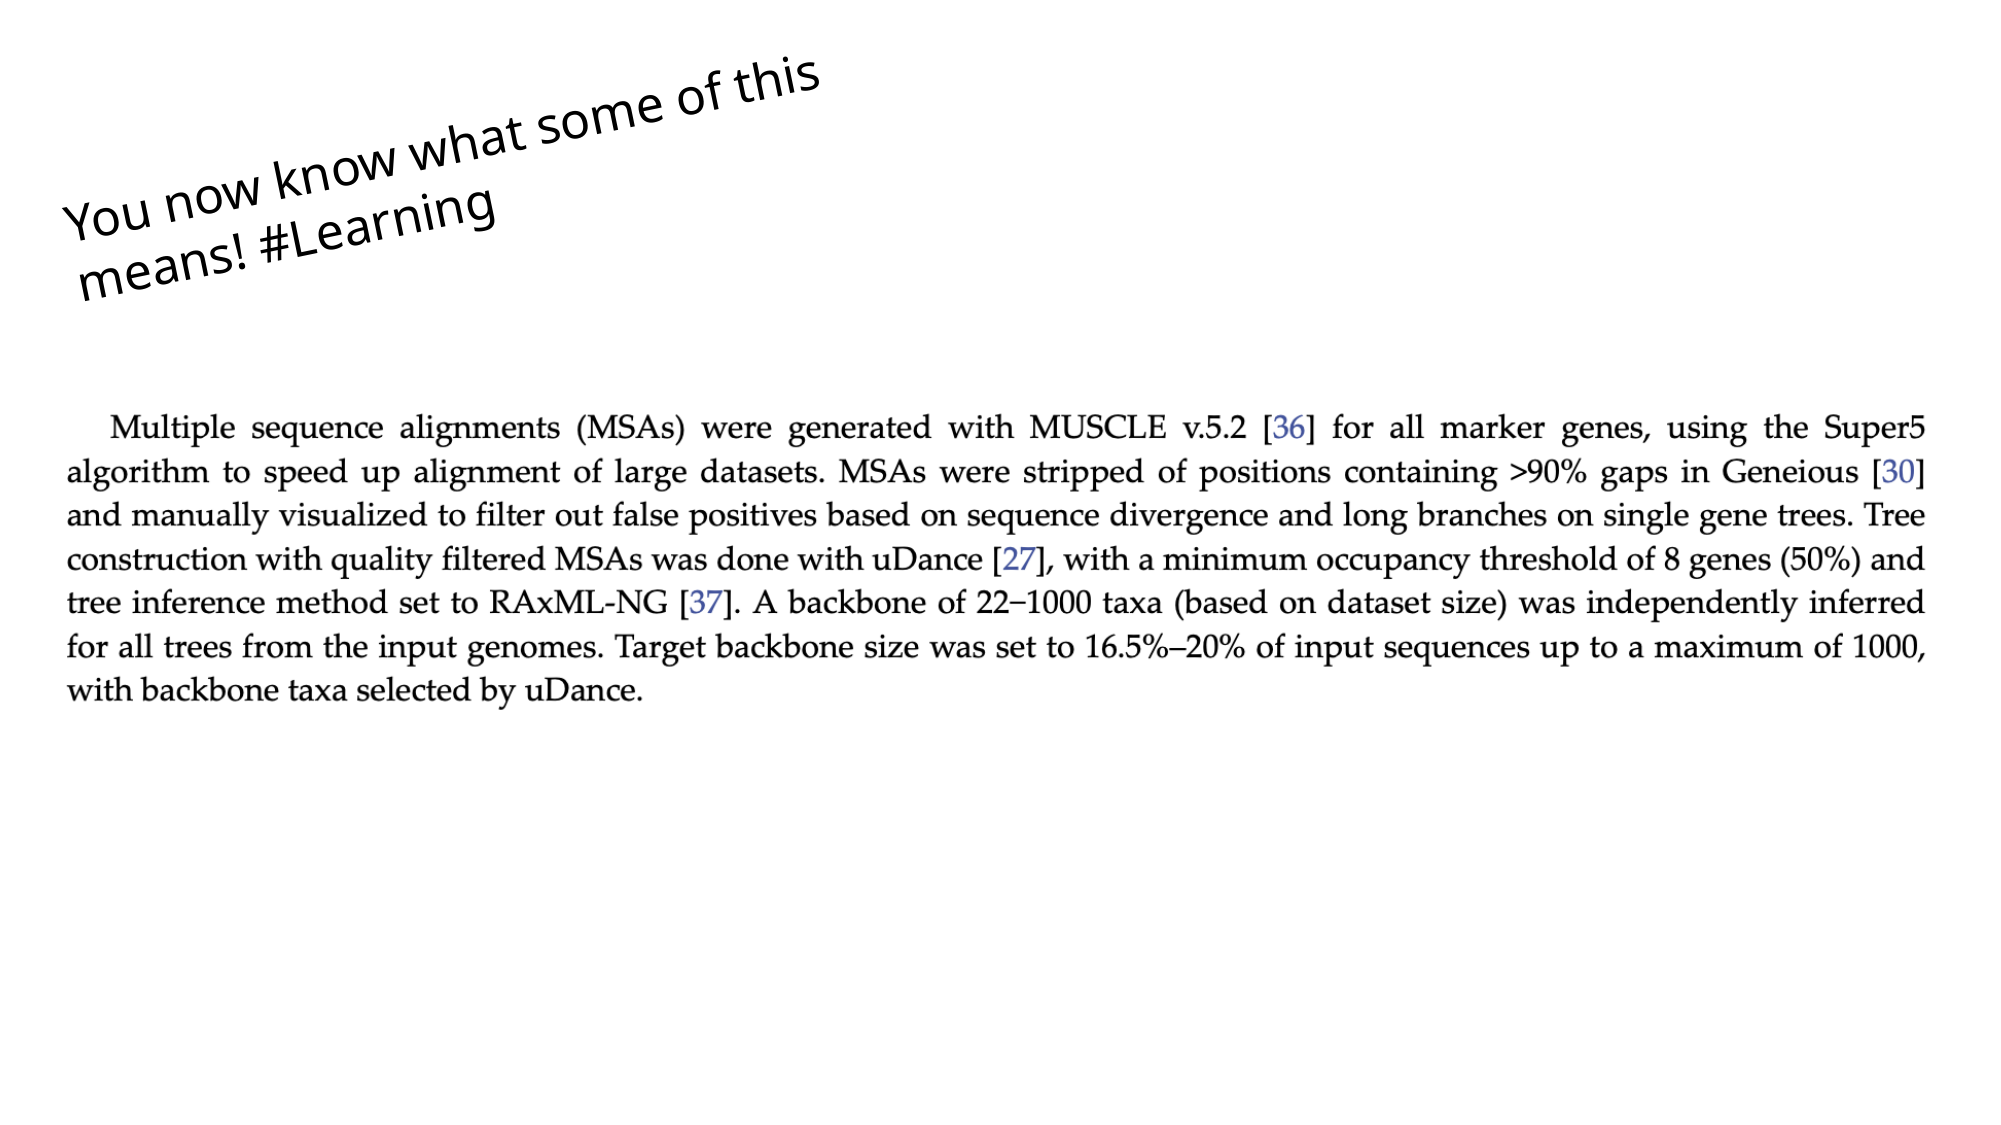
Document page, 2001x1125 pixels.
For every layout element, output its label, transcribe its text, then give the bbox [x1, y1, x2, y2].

text_box You now know what some of this means! #Learning [43, 0, 988, 323]
picture [25, 404, 1951, 717]
